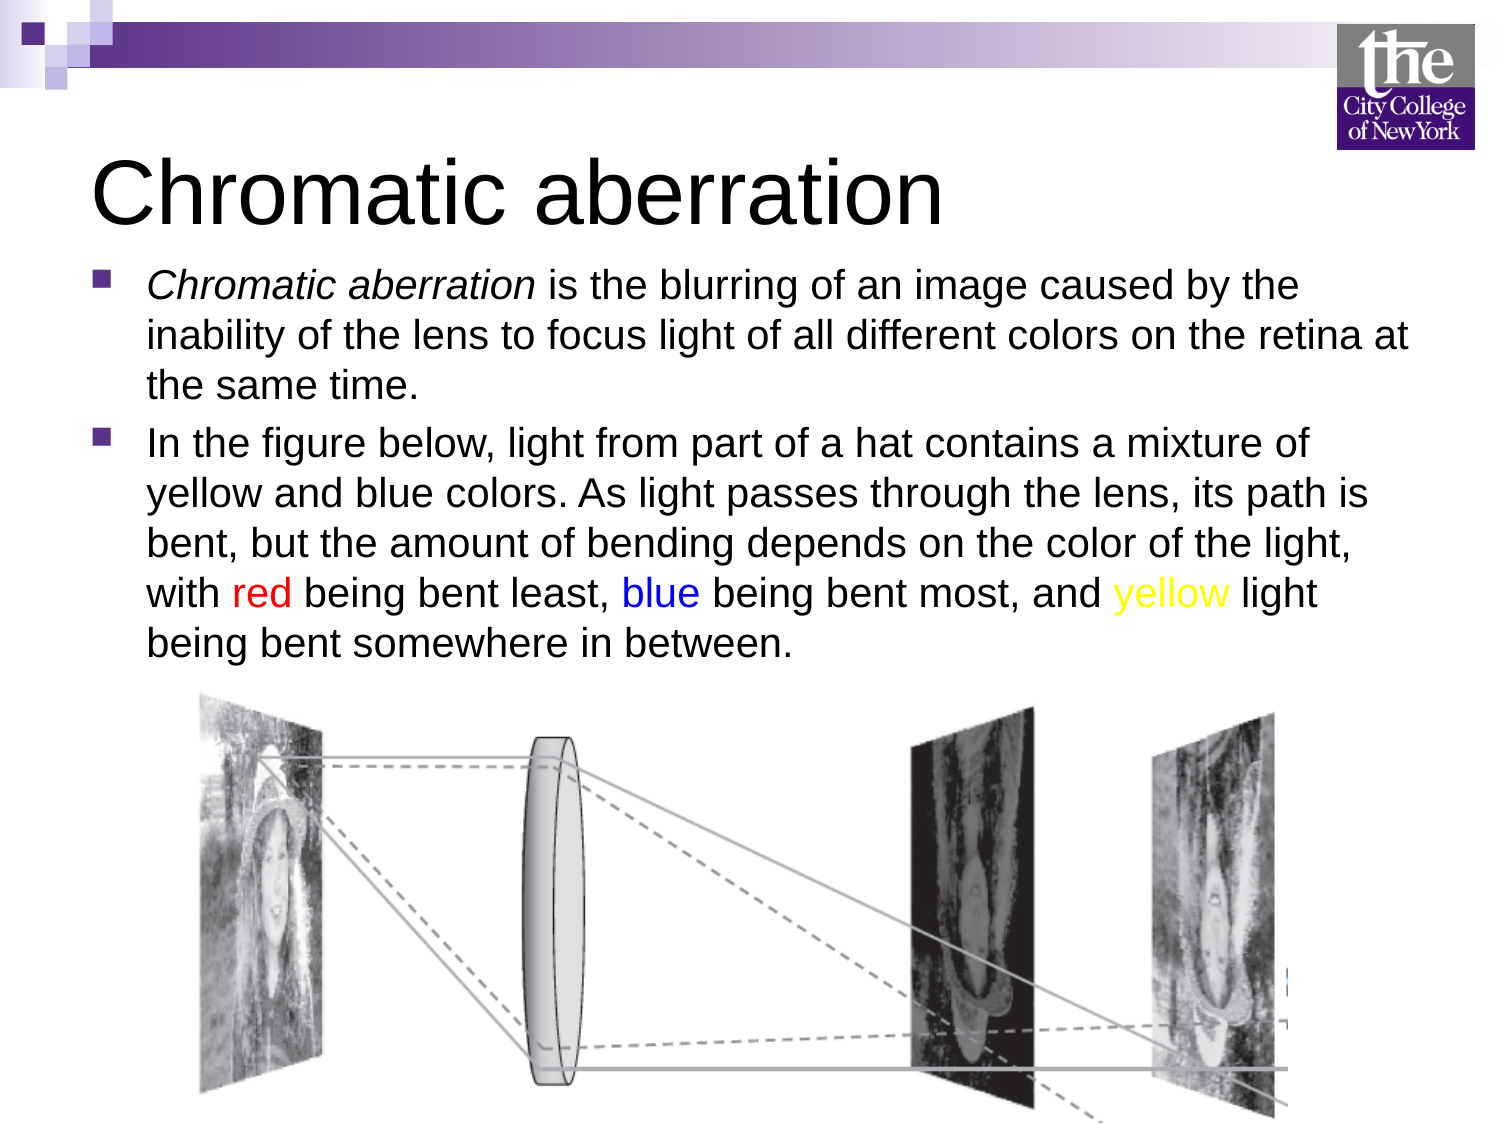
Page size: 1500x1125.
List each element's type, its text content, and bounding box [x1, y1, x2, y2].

picture [1337, 24, 1475, 150]
list Chromatic aberration is the blurring of an image caused by the inability of the lens to focus light of all different colors on the retina at the same time. In the figure below, light from part of a hat contains a mixture of yellow and blue colors. As light passes through the lens, its path is bent, but the amount of bending depends on the color of the light, with red being bent least, blue being bent most, and yellow light being bent somewhere in between. [74, 249, 1426, 951]
picture [187, 684, 1288, 1123]
title Chromatic aberration [74, 74, 1426, 249]
